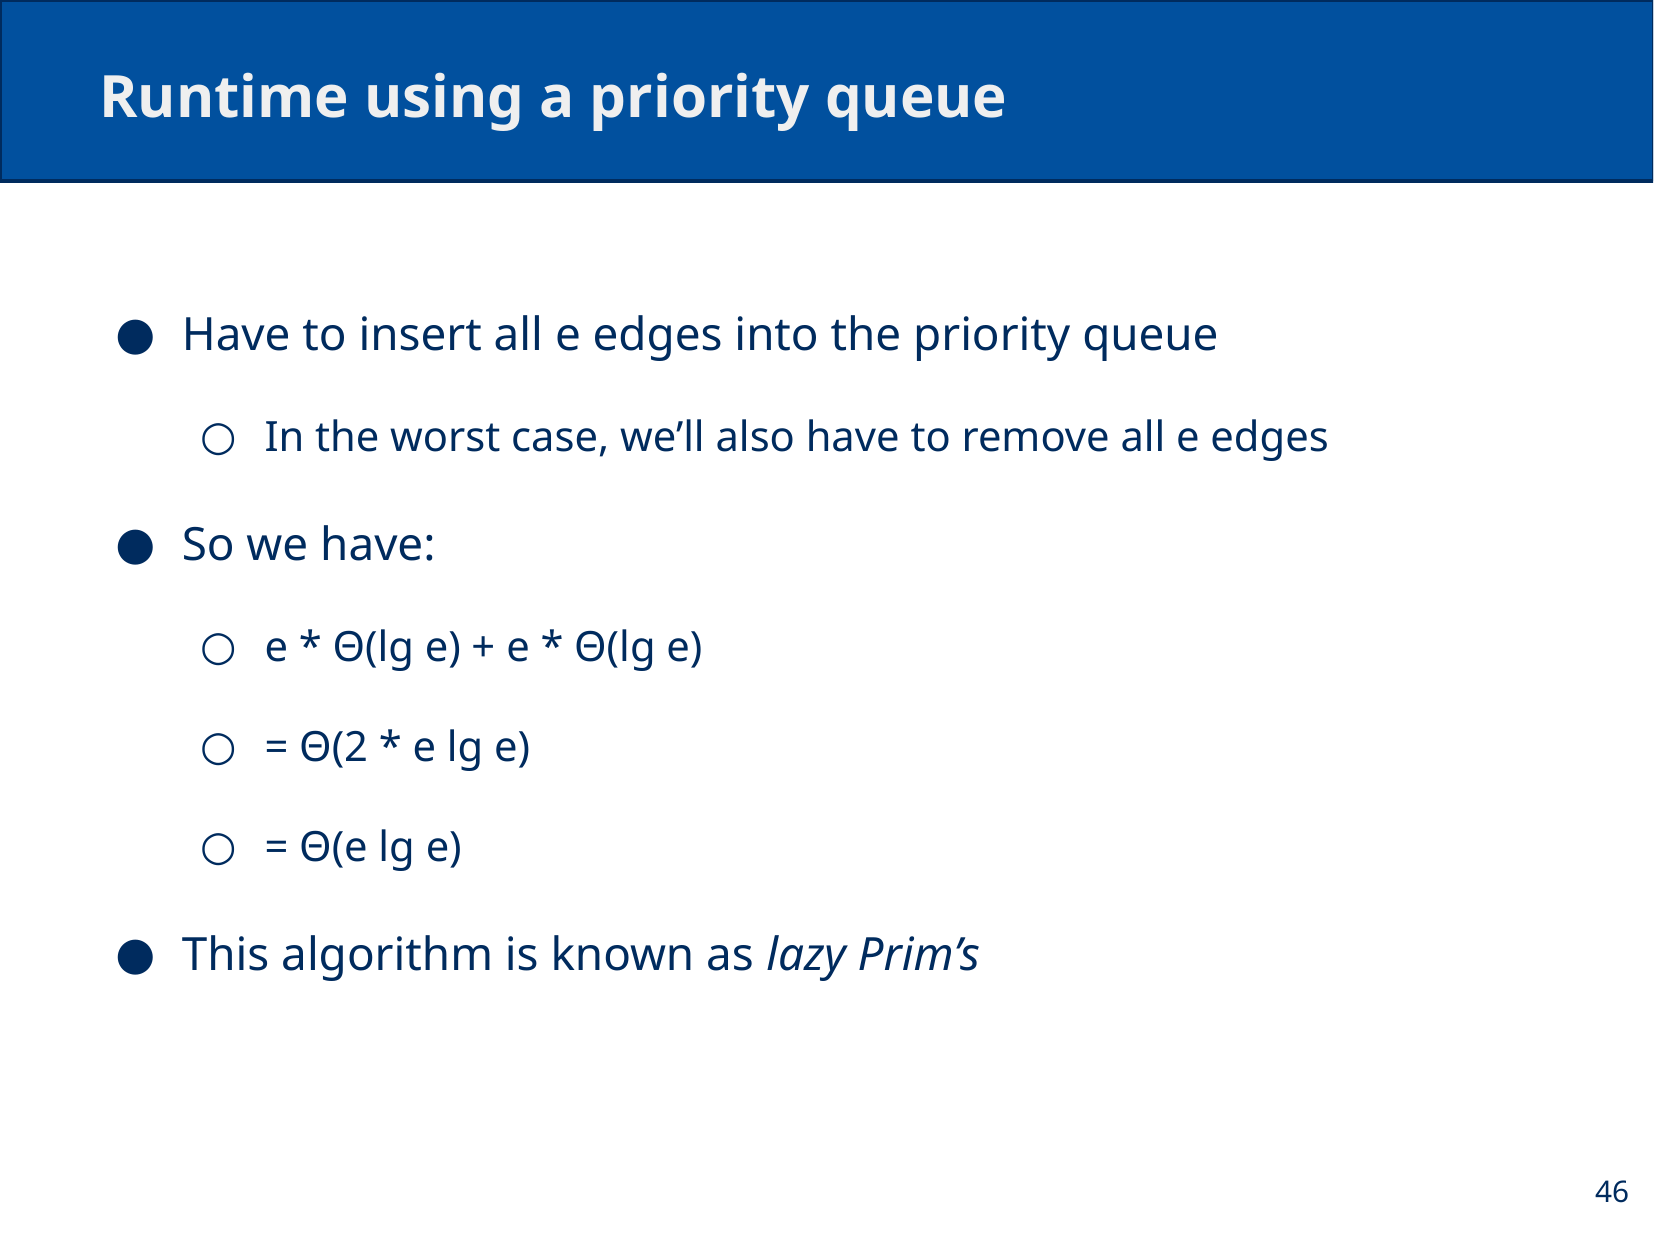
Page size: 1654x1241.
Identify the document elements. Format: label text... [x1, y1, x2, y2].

list Have to insert all e edges into the priority queue In the worst case, we’ll also have to remove all e edges So we have: e * Θ(lg e) + e * Θ(lg e) = Θ(2 * e lg e) = Θ(e lg e) This algorithm is known as lazy Prim’s [82, 232, 1571, 1188]
slide_number 46 [1546, 1145, 1647, 1241]
title Runtime using a priority queue [82, 36, 1571, 146]
